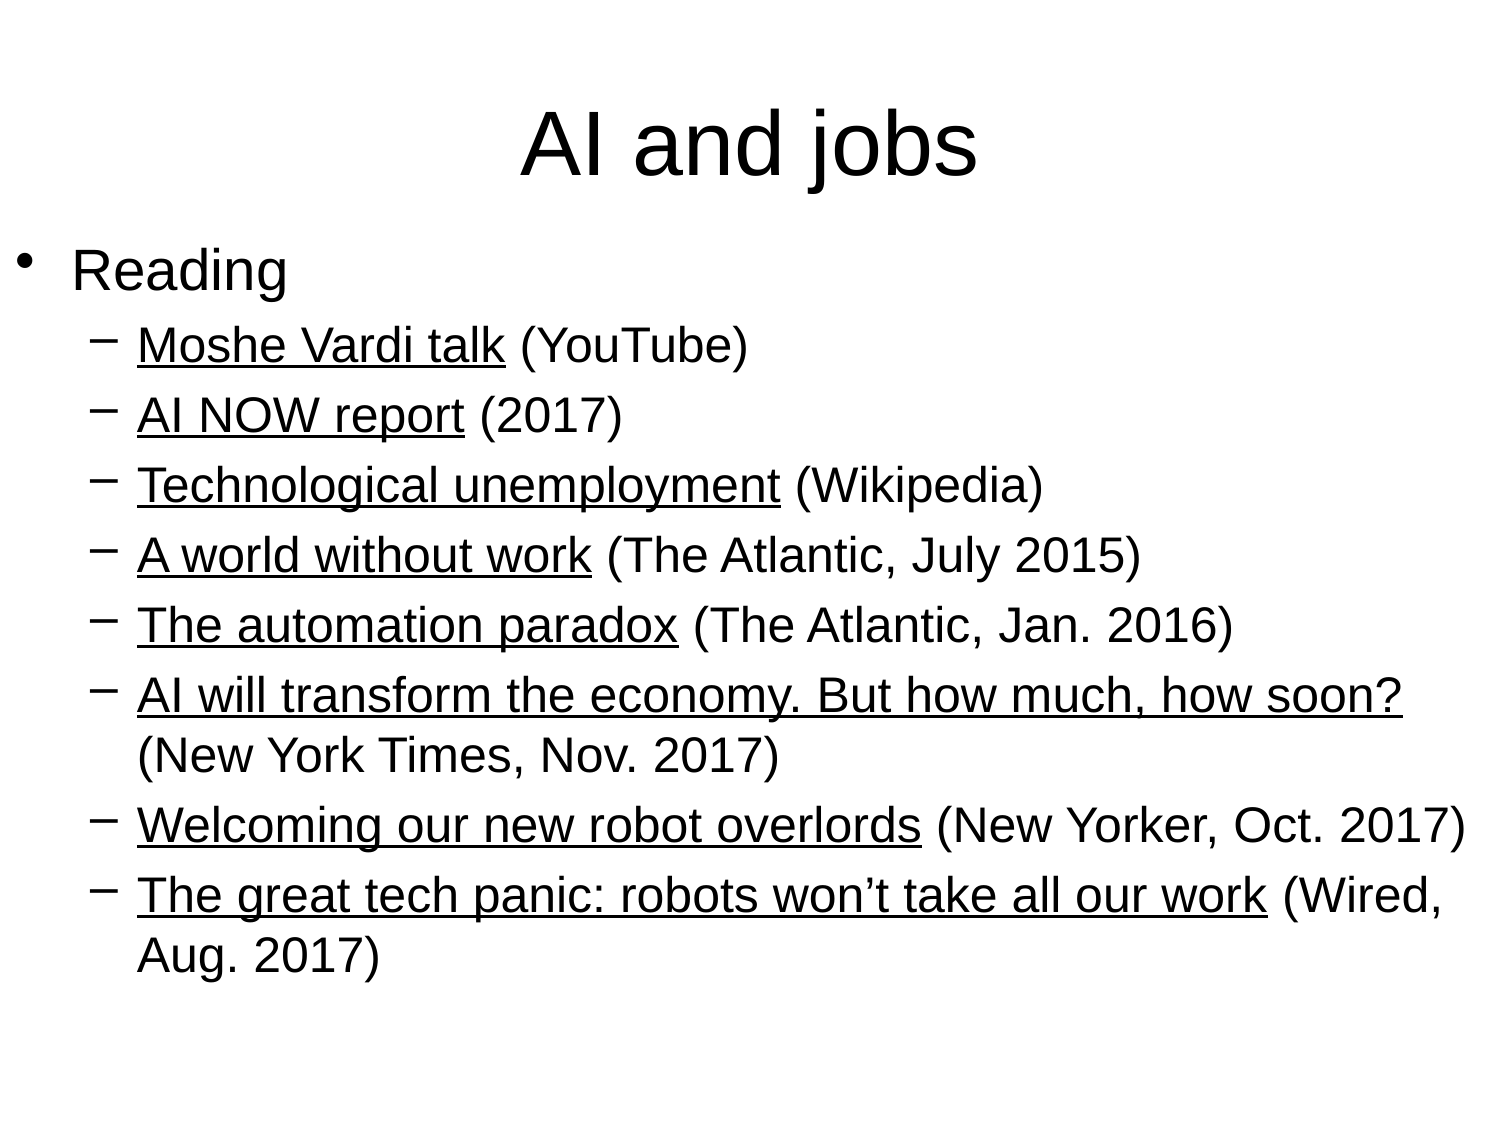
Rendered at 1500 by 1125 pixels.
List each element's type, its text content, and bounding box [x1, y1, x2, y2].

list Reading Moshe Vardi talk (YouTube) AI NOW report (2017) Technological unemployment (Wikipedia) A world without work (The Atlantic, July 2015) The automation paradox (The Atlantic, Jan. 2016) AI will transform the economy. But how much, how soon? (New York Times, Nov. 2017) Welcoming our new robot overlords (New Yorker, Oct. 2017) The great tech panic: robots won’t take all our work (Wired, Aug. 2017) [0, 224, 1500, 968]
title AI and jobs [74, 44, 1426, 224]
